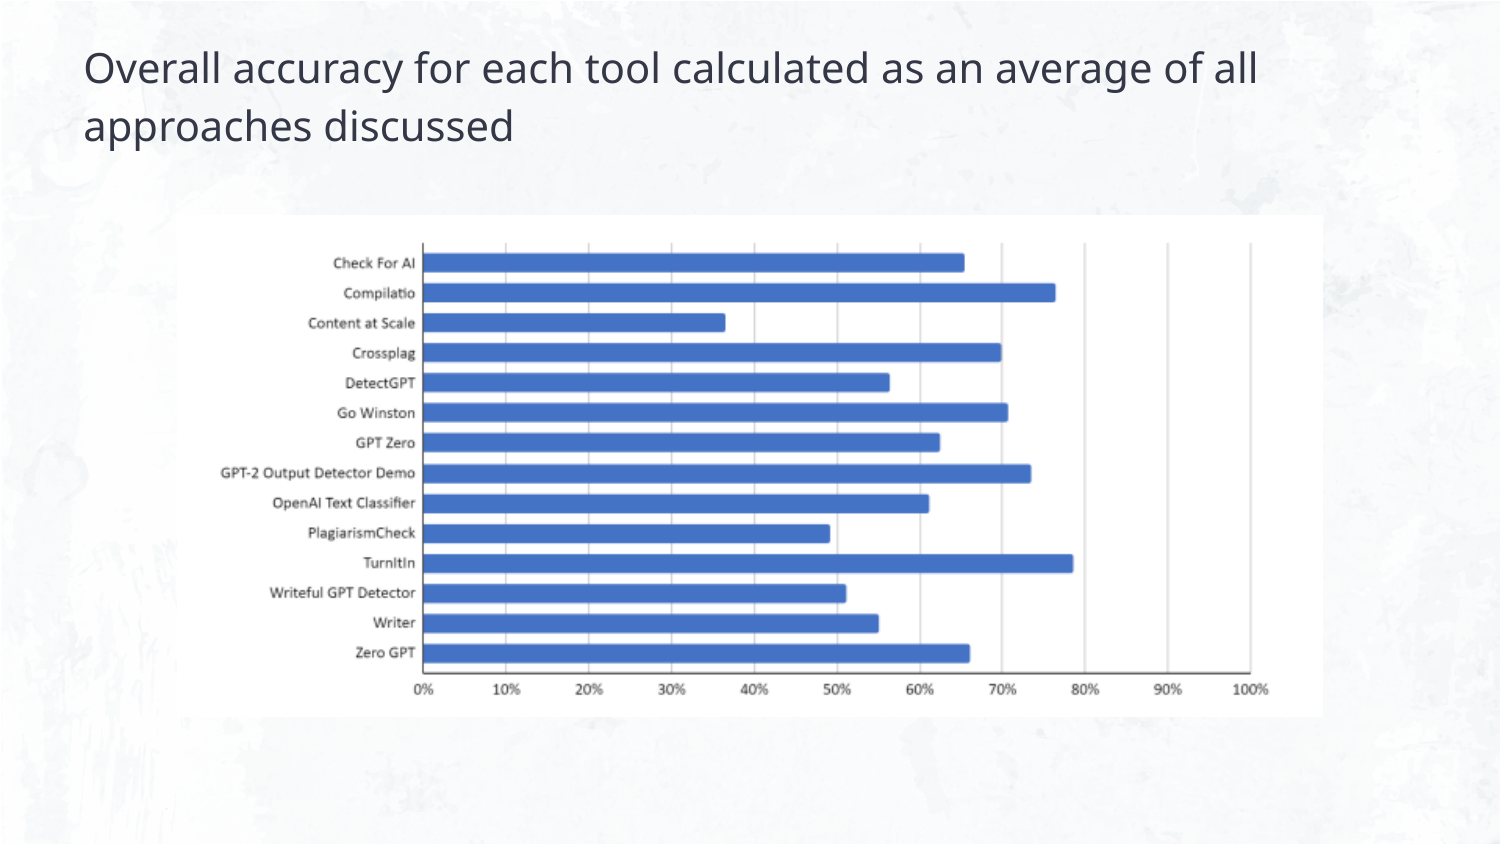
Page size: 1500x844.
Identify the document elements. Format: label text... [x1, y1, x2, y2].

picture [2, 2, 1500, 844]
title Overall accuracy for each tool calculated as an average of all approaches discussed [68, 19, 1432, 191]
